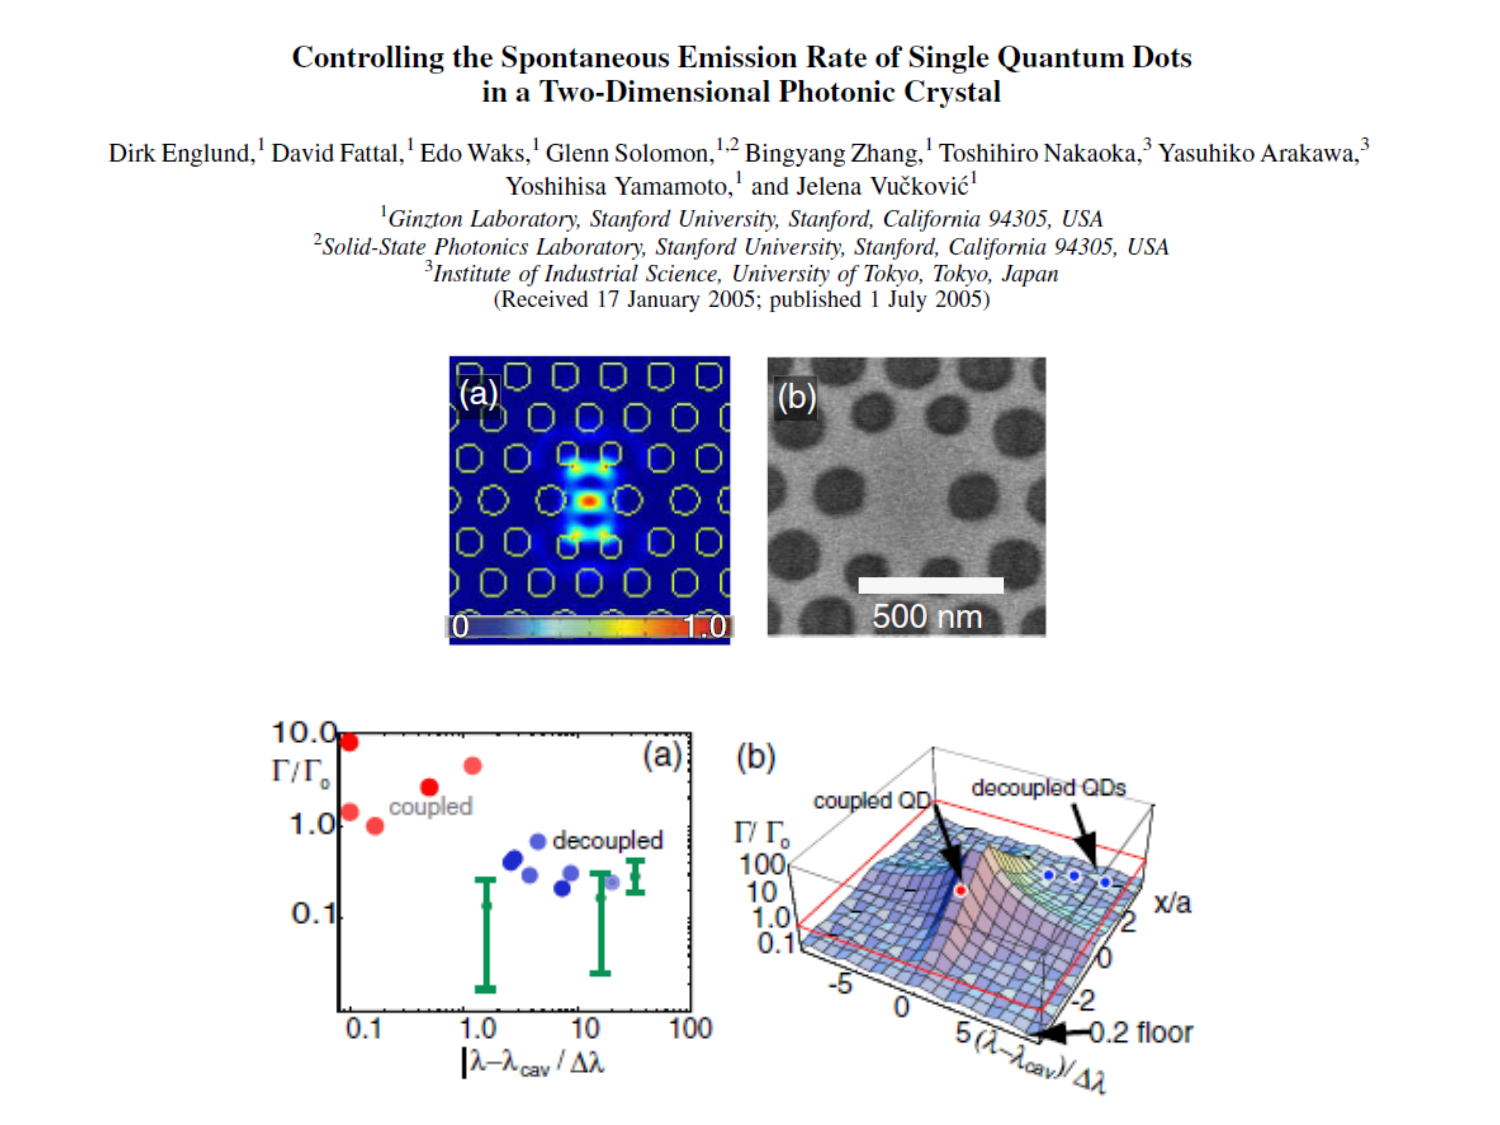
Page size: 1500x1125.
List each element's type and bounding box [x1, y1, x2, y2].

picture [427, 344, 1057, 657]
picture [270, 718, 1216, 1101]
picture [87, 19, 1436, 316]
